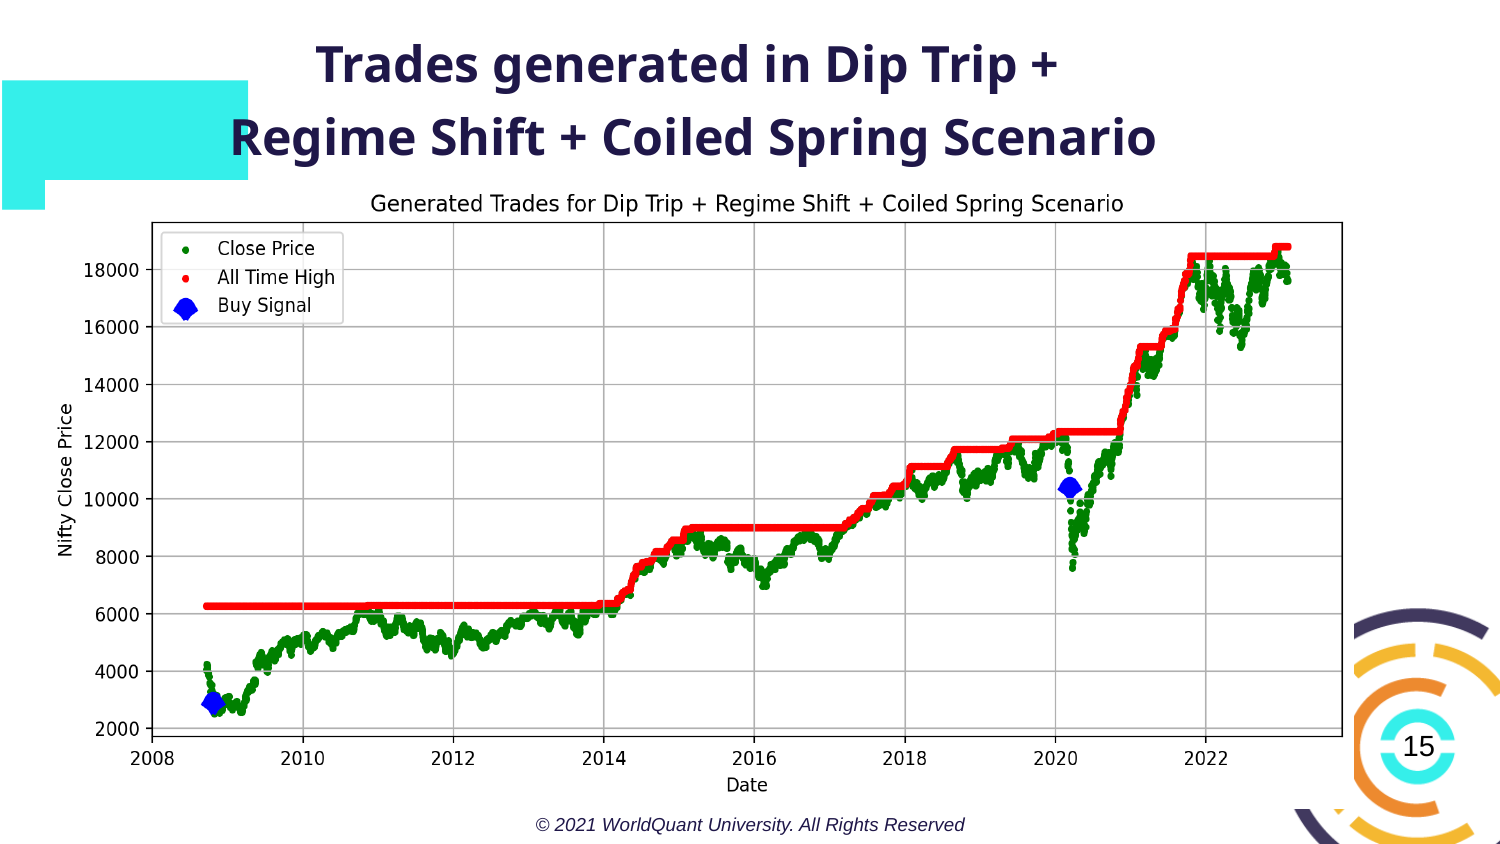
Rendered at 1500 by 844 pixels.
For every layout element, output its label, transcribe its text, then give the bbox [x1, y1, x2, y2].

picture [0, 0, 1500, 844]
list Trades generated in Dip Trip + Regime Shift + Coiled Spring Scenario [0, 17, 1456, 76]
